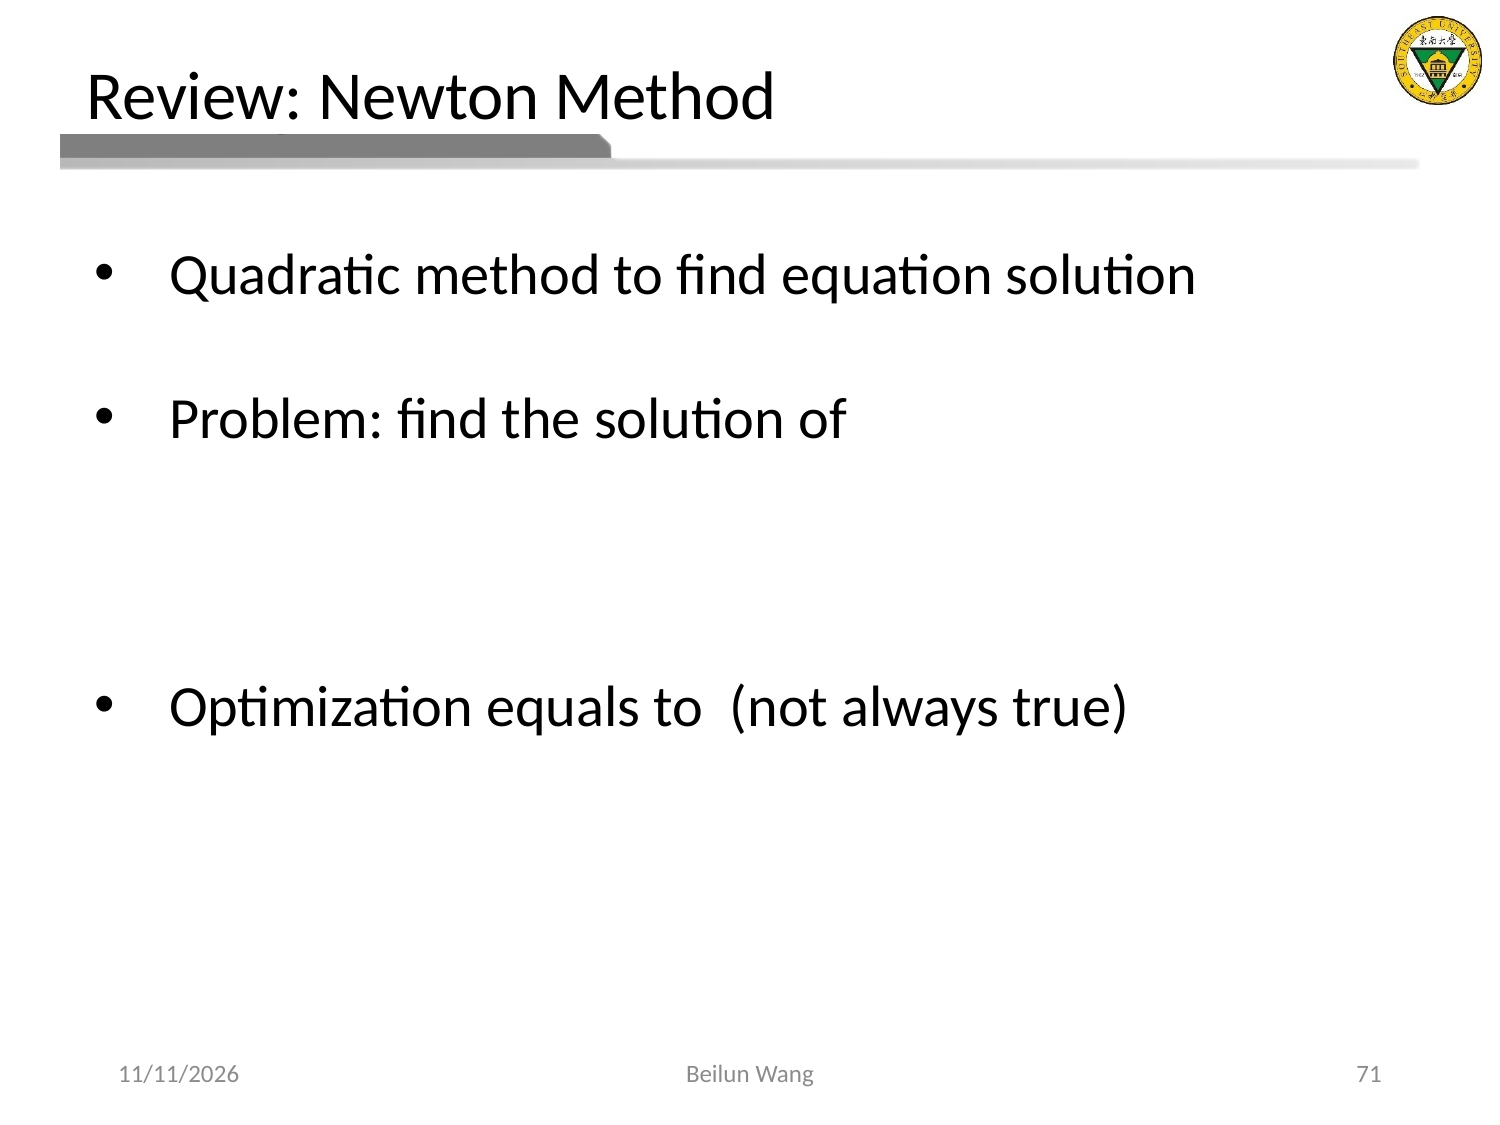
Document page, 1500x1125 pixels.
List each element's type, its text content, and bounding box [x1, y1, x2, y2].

picture [1393, 16, 1482, 105]
footer Beilun Wang [496, 1042, 1004, 1103]
slide_number 71 [1059, 1042, 1397, 1103]
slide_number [103, 1042, 441, 1103]
picture [59, 134, 1425, 173]
text_box Review: Newton Method [84, 48, 855, 134]
